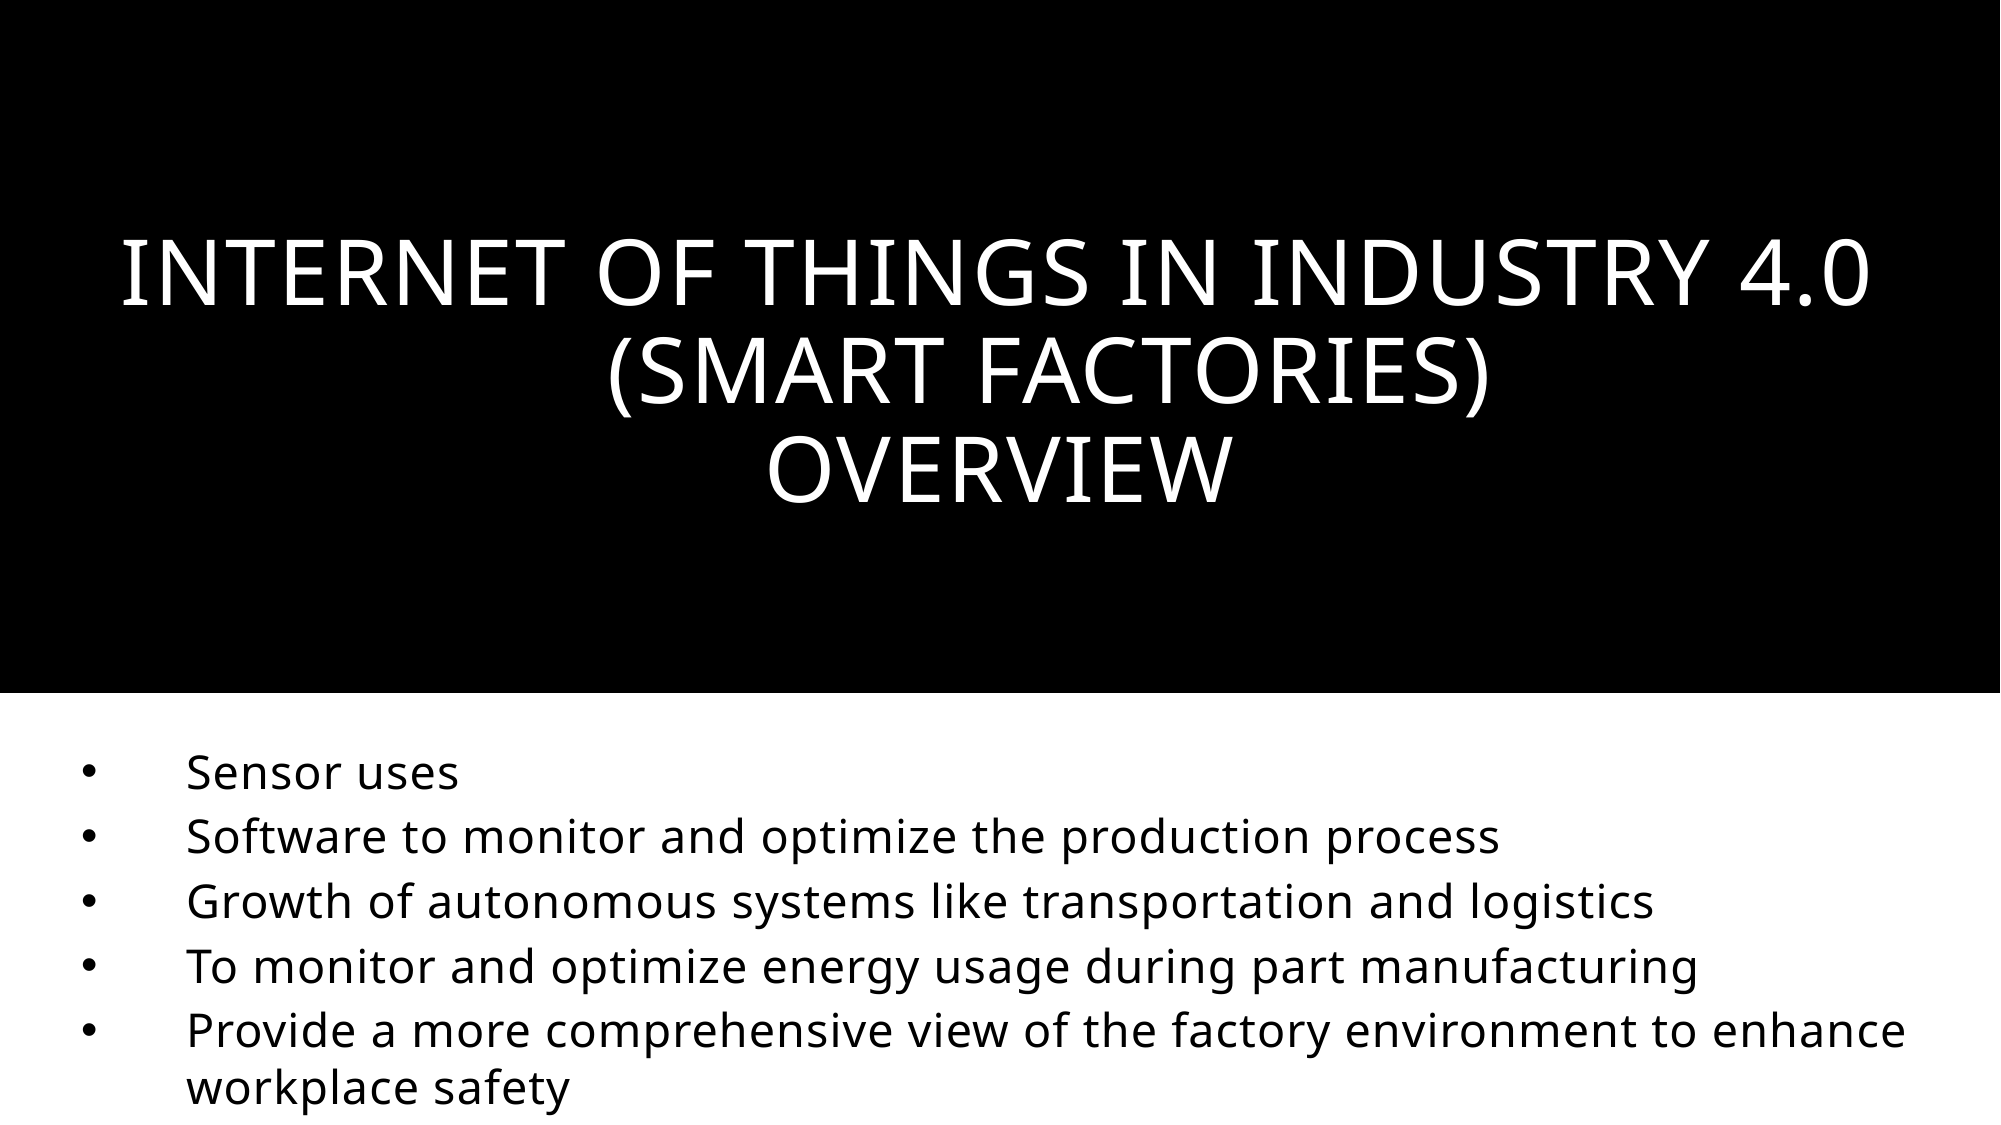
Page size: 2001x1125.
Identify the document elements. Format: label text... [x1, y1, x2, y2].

title Internet of things in industry 4.0 (smart factories) overview [98, 191, 1902, 530]
list Sensor uses Software to monitor and optimize the production process Growth of autonomous systems like transportation and logistics To monitor and optimize energy usage during part manufacturing Provide a more comprehensive view of the factory environment to enhance workplace safety [66, 734, 1934, 1125]
